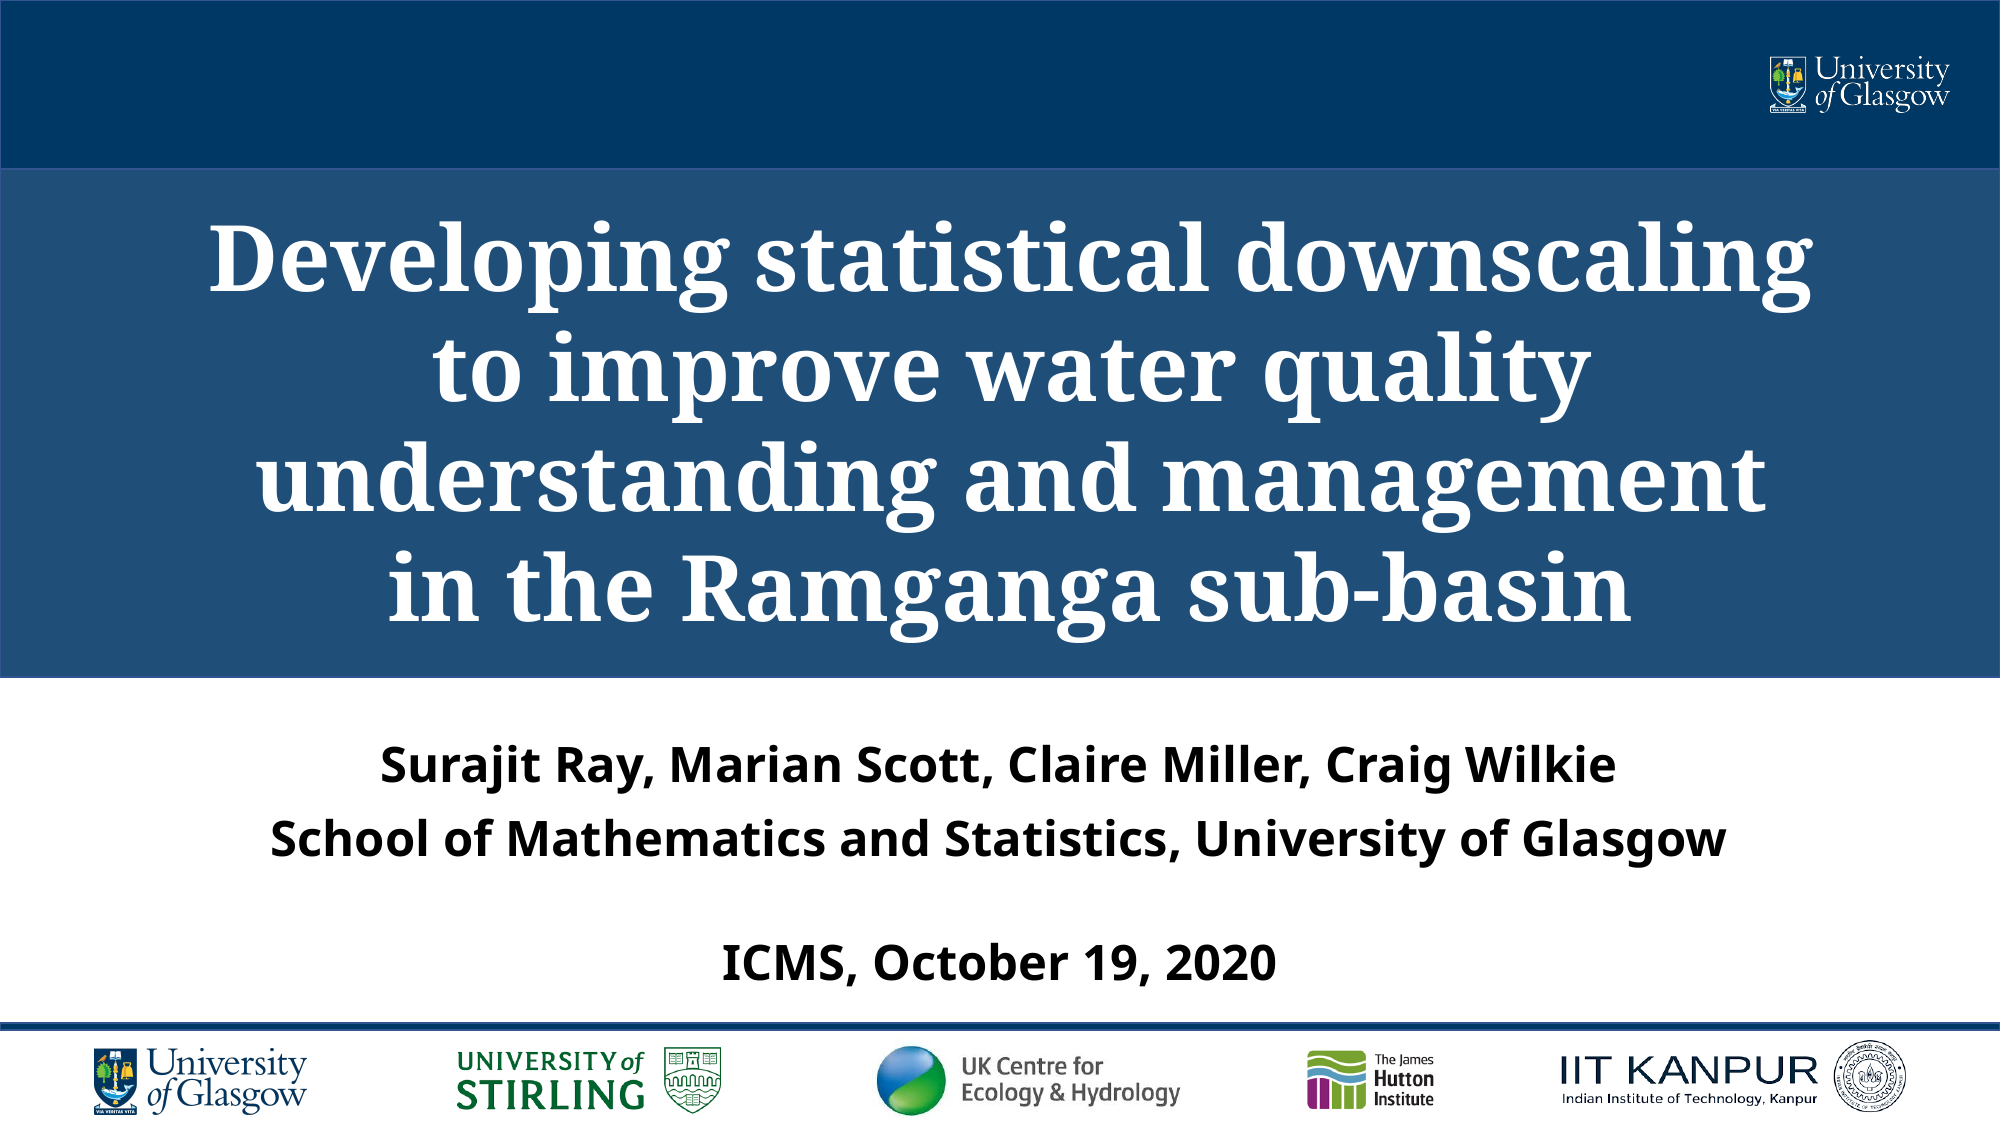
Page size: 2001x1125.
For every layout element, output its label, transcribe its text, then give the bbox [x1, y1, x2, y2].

text_box [0, 1022, 2000, 1031]
title Developing statistical downscaling to improve water quality understanding and management in the Ramganga sub-basin [188, 179, 1836, 648]
picture [457, 1047, 721, 1114]
picture [1558, 1040, 1920, 1118]
text_box [0, 0, 2000, 170]
picture [872, 1036, 1184, 1119]
picture [1769, 56, 1950, 113]
text_box [0, 170, 2000, 678]
subtitle Surajit Ray, Marian Scott, Claire Miller, Craig Wilkie School of Mathematics and Statistics, University of Glasgow ICMS, October 19, 2020 [249, 733, 1750, 1005]
picture [1298, 1028, 1442, 1125]
picture [94, 1048, 307, 1115]
